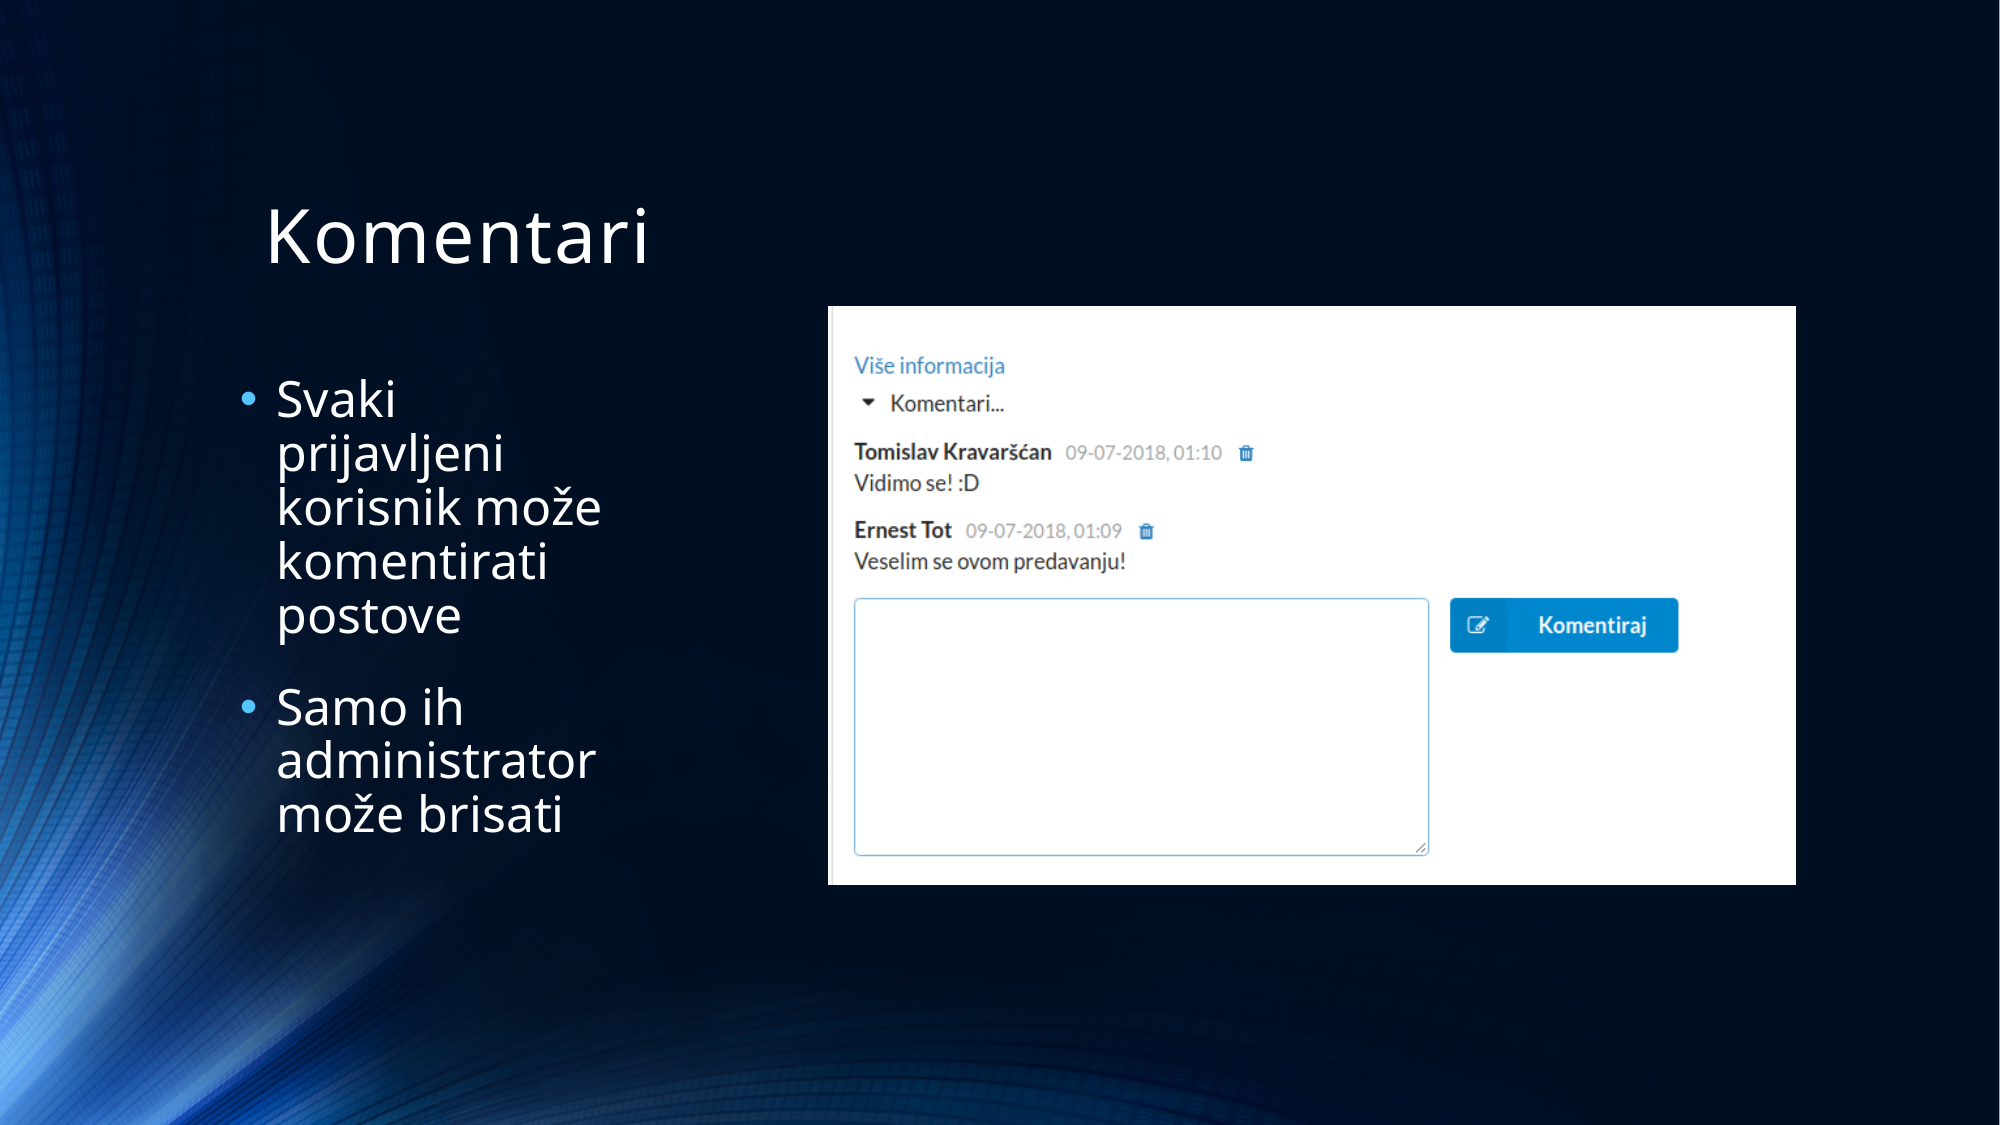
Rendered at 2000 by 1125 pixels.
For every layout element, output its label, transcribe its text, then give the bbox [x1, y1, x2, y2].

list Svaki prijavljeni korisnik može komentirati postove Samo ih administrator može brisati [224, 366, 630, 1042]
picture [0, 0, 2000, 1125]
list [828, 306, 1796, 885]
title Komentari [249, 62, 1750, 288]
